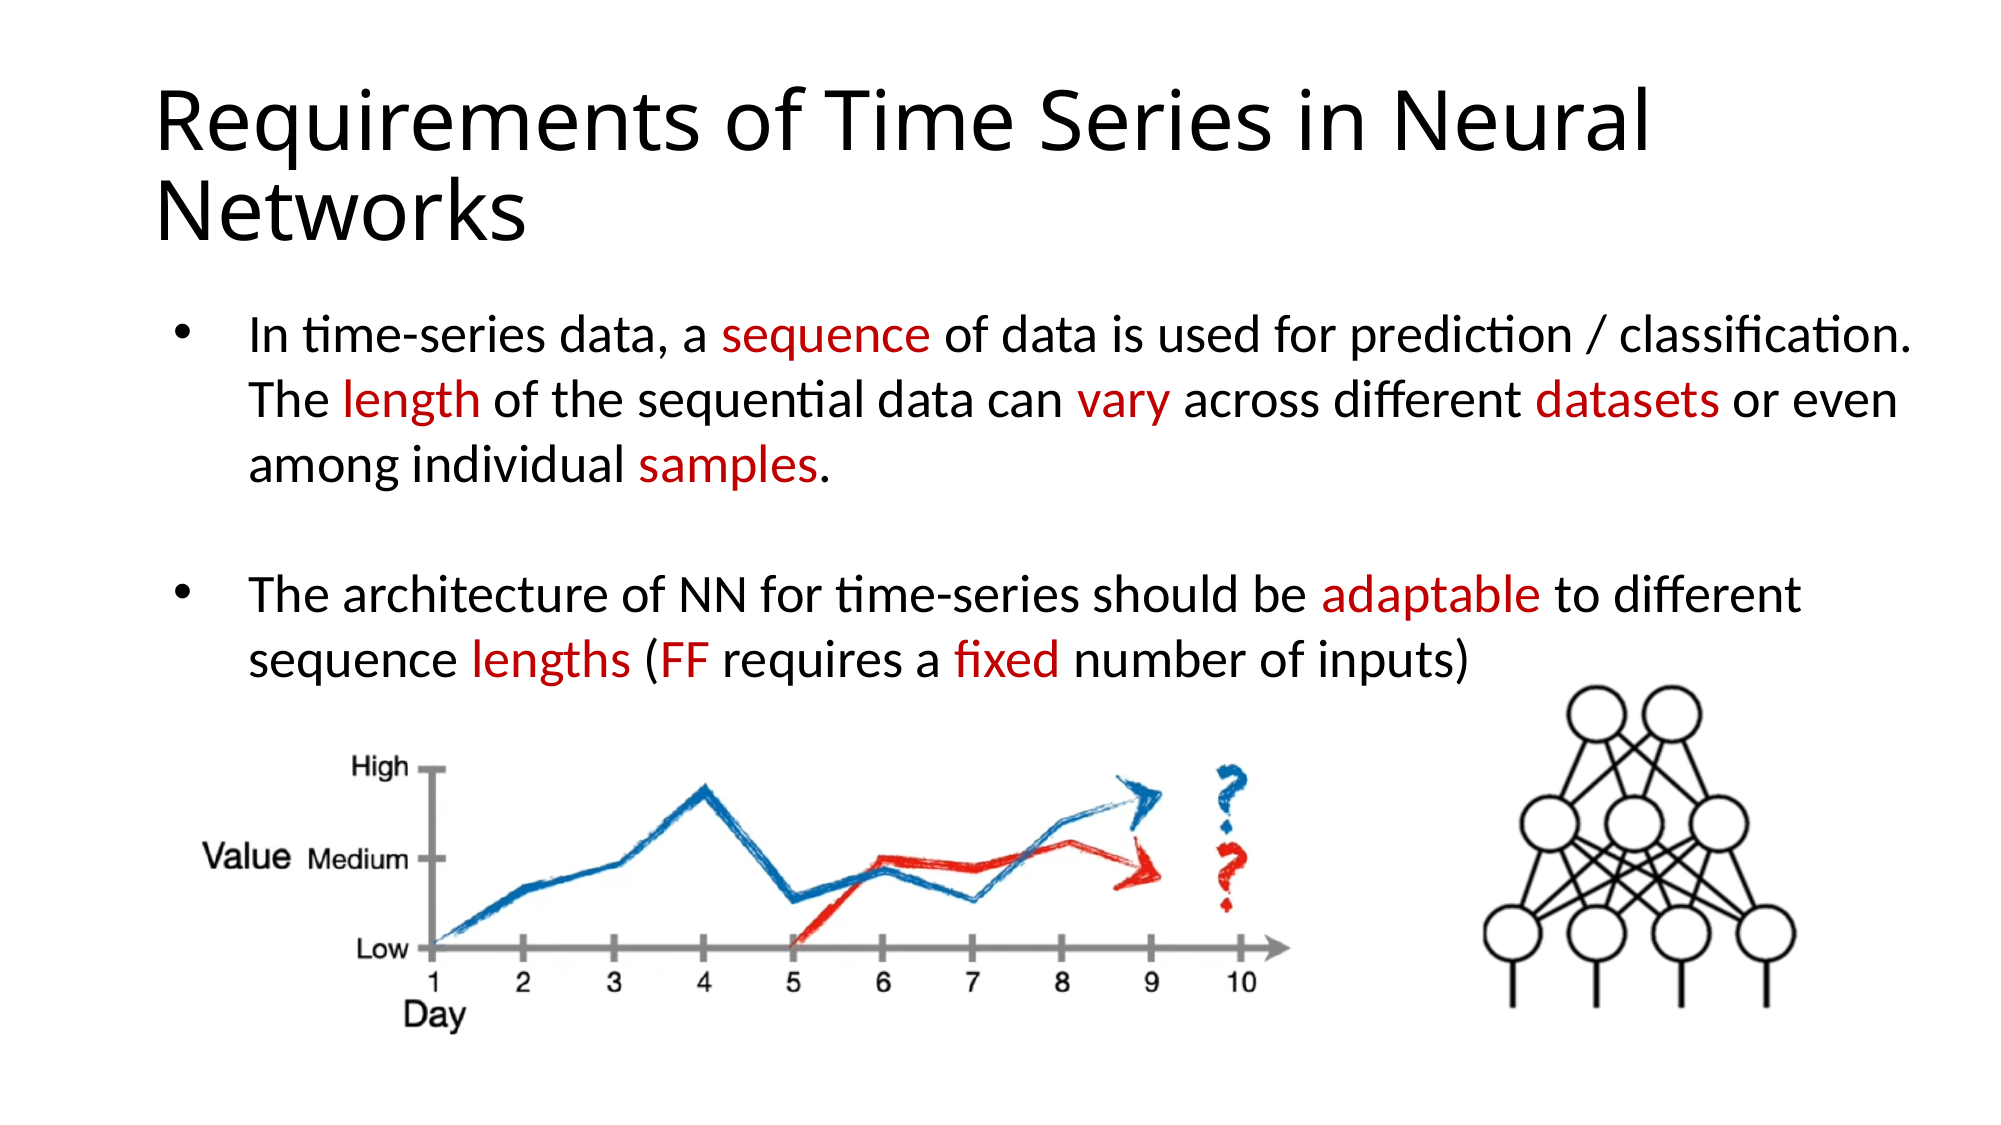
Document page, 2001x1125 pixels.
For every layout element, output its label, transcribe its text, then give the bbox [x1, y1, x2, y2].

text_box In time-series data, a sequence of data is used for prediction / classification. The length of the sequential data can vary across different datasets or even among individual samples. The architecture of NN for time-series should be adaptable to different sequence lengths (FF requires a fixed number of inputs) [158, 290, 1949, 891]
picture [180, 695, 1318, 1035]
title Requirements of Time Series in Neural Networks [137, 59, 1949, 278]
picture [1469, 678, 1820, 1011]
